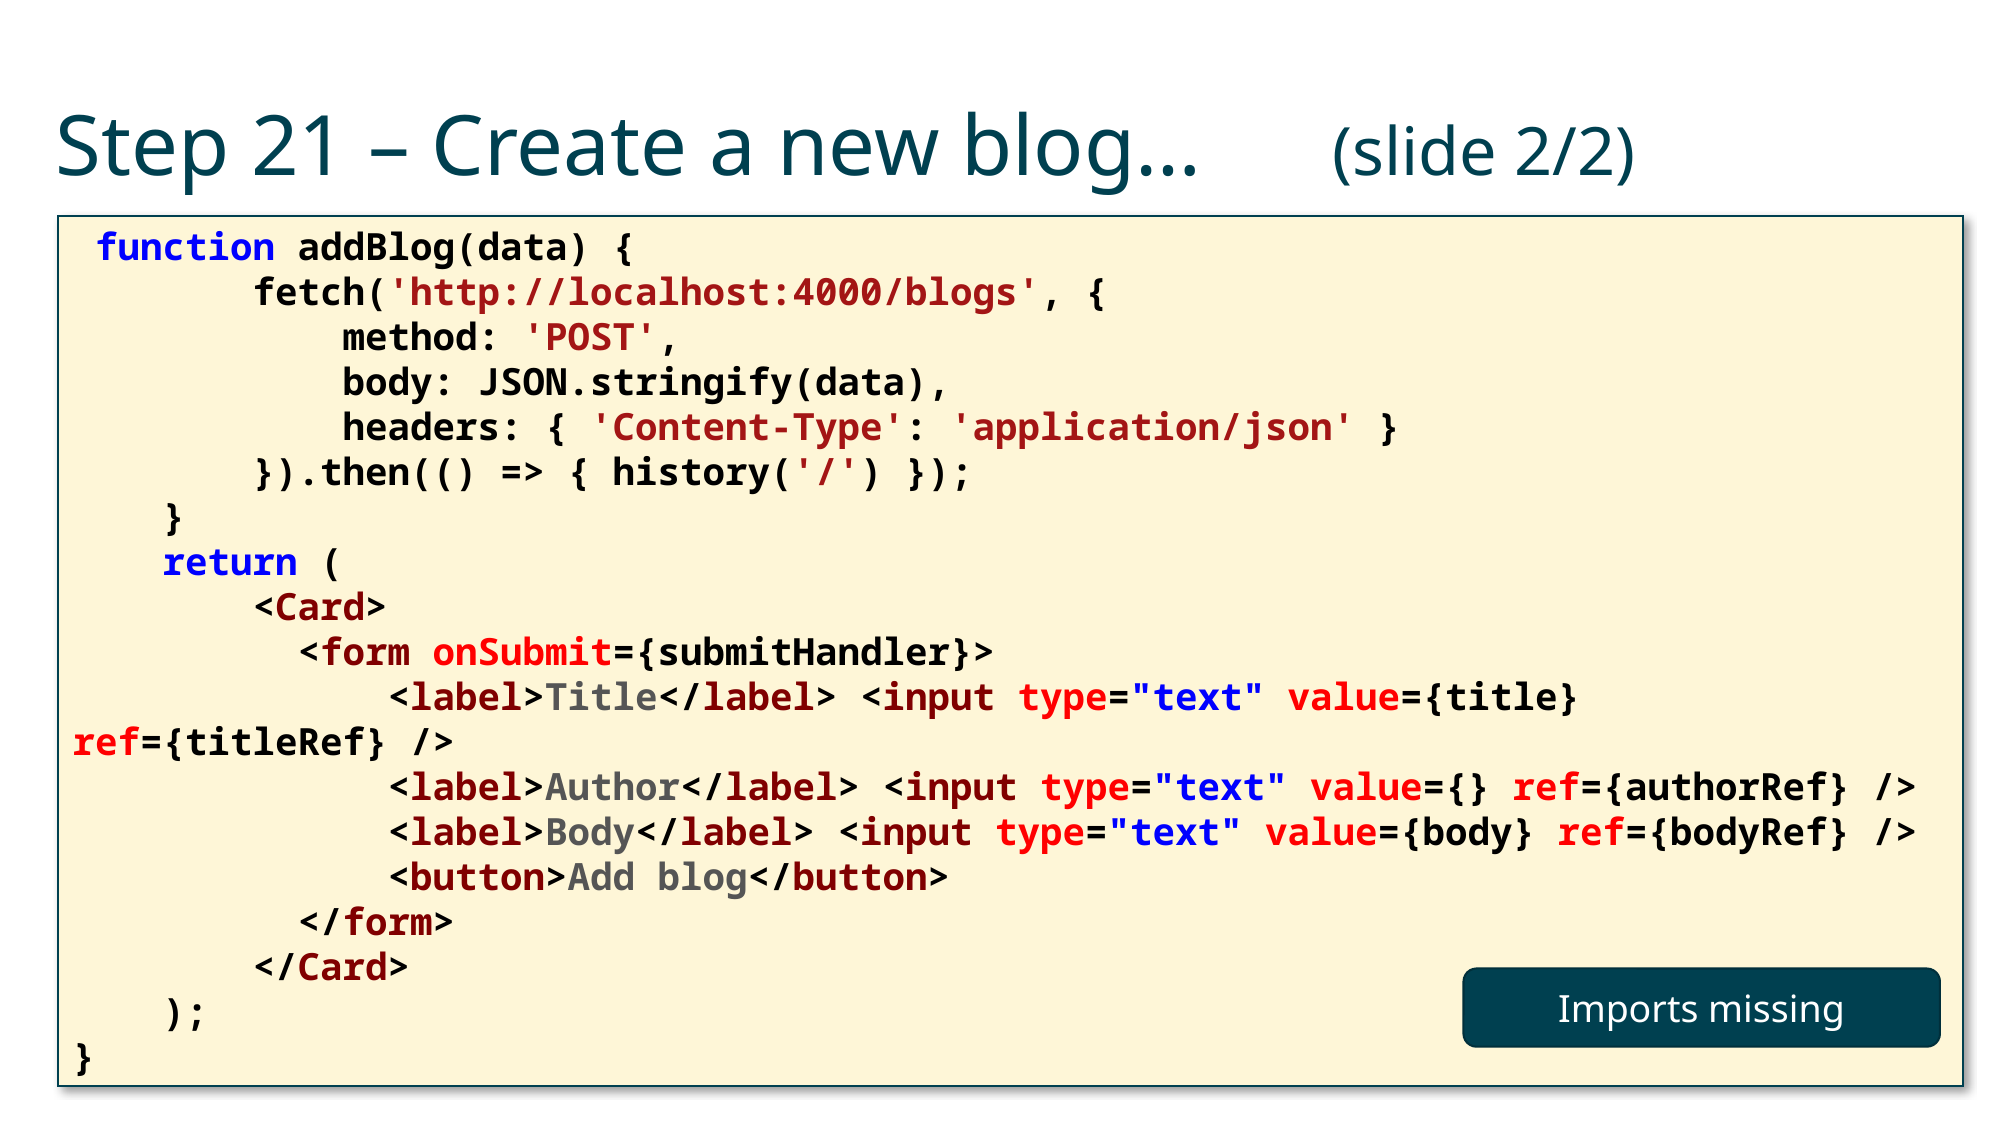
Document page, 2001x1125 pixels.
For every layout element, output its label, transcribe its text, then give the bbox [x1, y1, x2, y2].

text_box function addBlog(data) { fetch('http://localhost:4000/blogs', { method: 'POST', body: JSON.stringify(data), headers: { 'Content-Type': 'application/json' } }).then(() => { history('/') }); } return ( <Card> <form onSubmit={submitHandler}> <label>Title</label> <input type="text" value={title} ref={titleRef} /> <label>Author</label> <input type="text" value={} ref={authorRef} /> <label>Body</label> <input type="text" value={body} ref={bodyRef} /> <button>Add blog</button> </form> </Card> ); } [57, 215, 1964, 1087]
title Step 21 – Create a new blog… (slide 2/2) [55, 92, 1946, 223]
text_box Imports missing [1462, 967, 1941, 1048]
